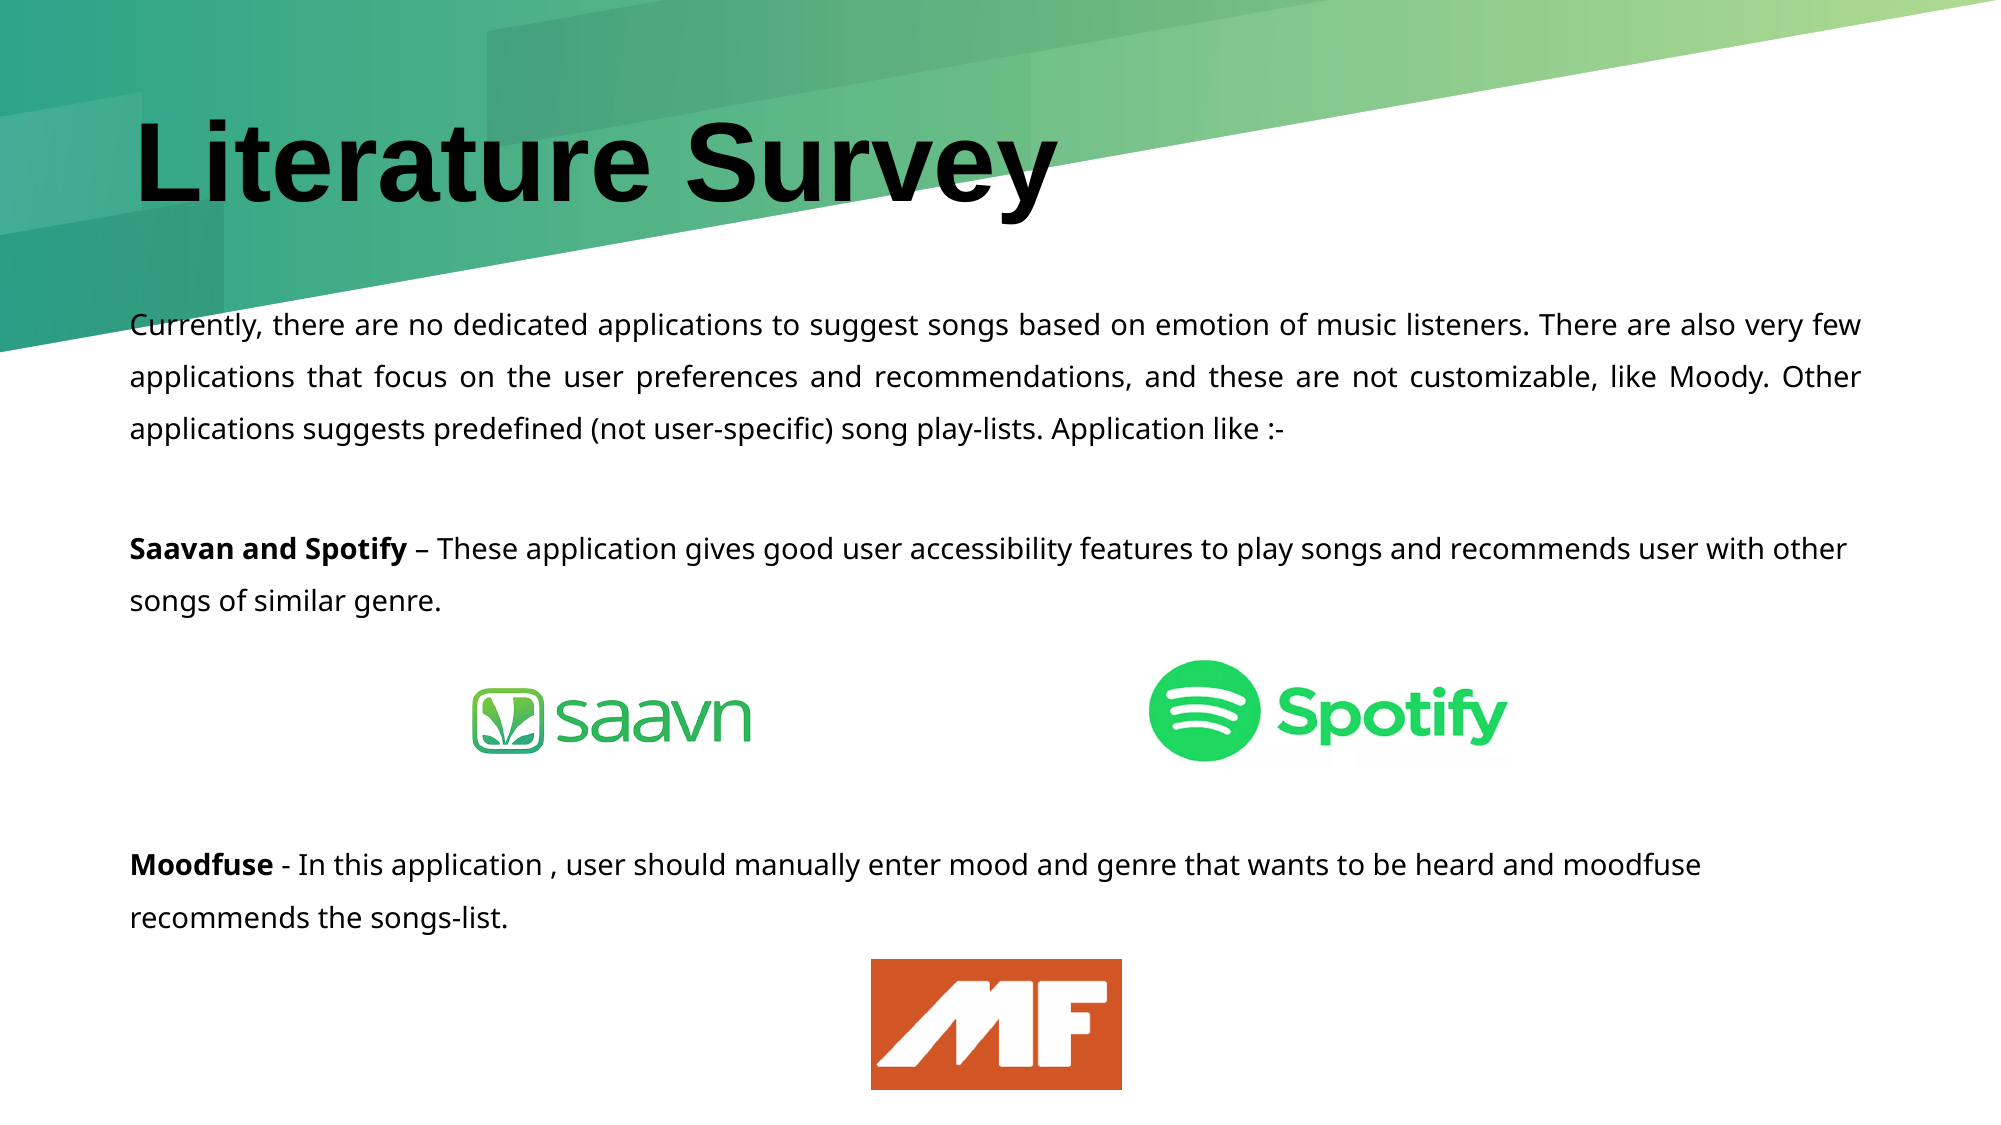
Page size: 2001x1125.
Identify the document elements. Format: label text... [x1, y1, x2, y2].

picture [871, 959, 1122, 1091]
picture [435, 655, 787, 787]
text_box Currently, there are no dedicated applications to suggest songs based on emotion of music listeners. There are also very few applications that focus on the user preferences and recommendations, and these are not customizable, like Moody. Other applications suggests predefined (not user-specific) song play-lists. Application like :- [114, 280, 1878, 505]
text_box Saavan and Spotify – These application gives good user accessibility features to play songs and recommends user with other songs of similar genre. [114, 505, 1878, 626]
picture [1146, 654, 1511, 768]
text_box Literature Survey [119, 82, 1075, 232]
text_box Moodfuse - In this application , user should manually enter mood and genre that wants to be heard and moodfuse recommends the songs-list. [114, 821, 1878, 942]
